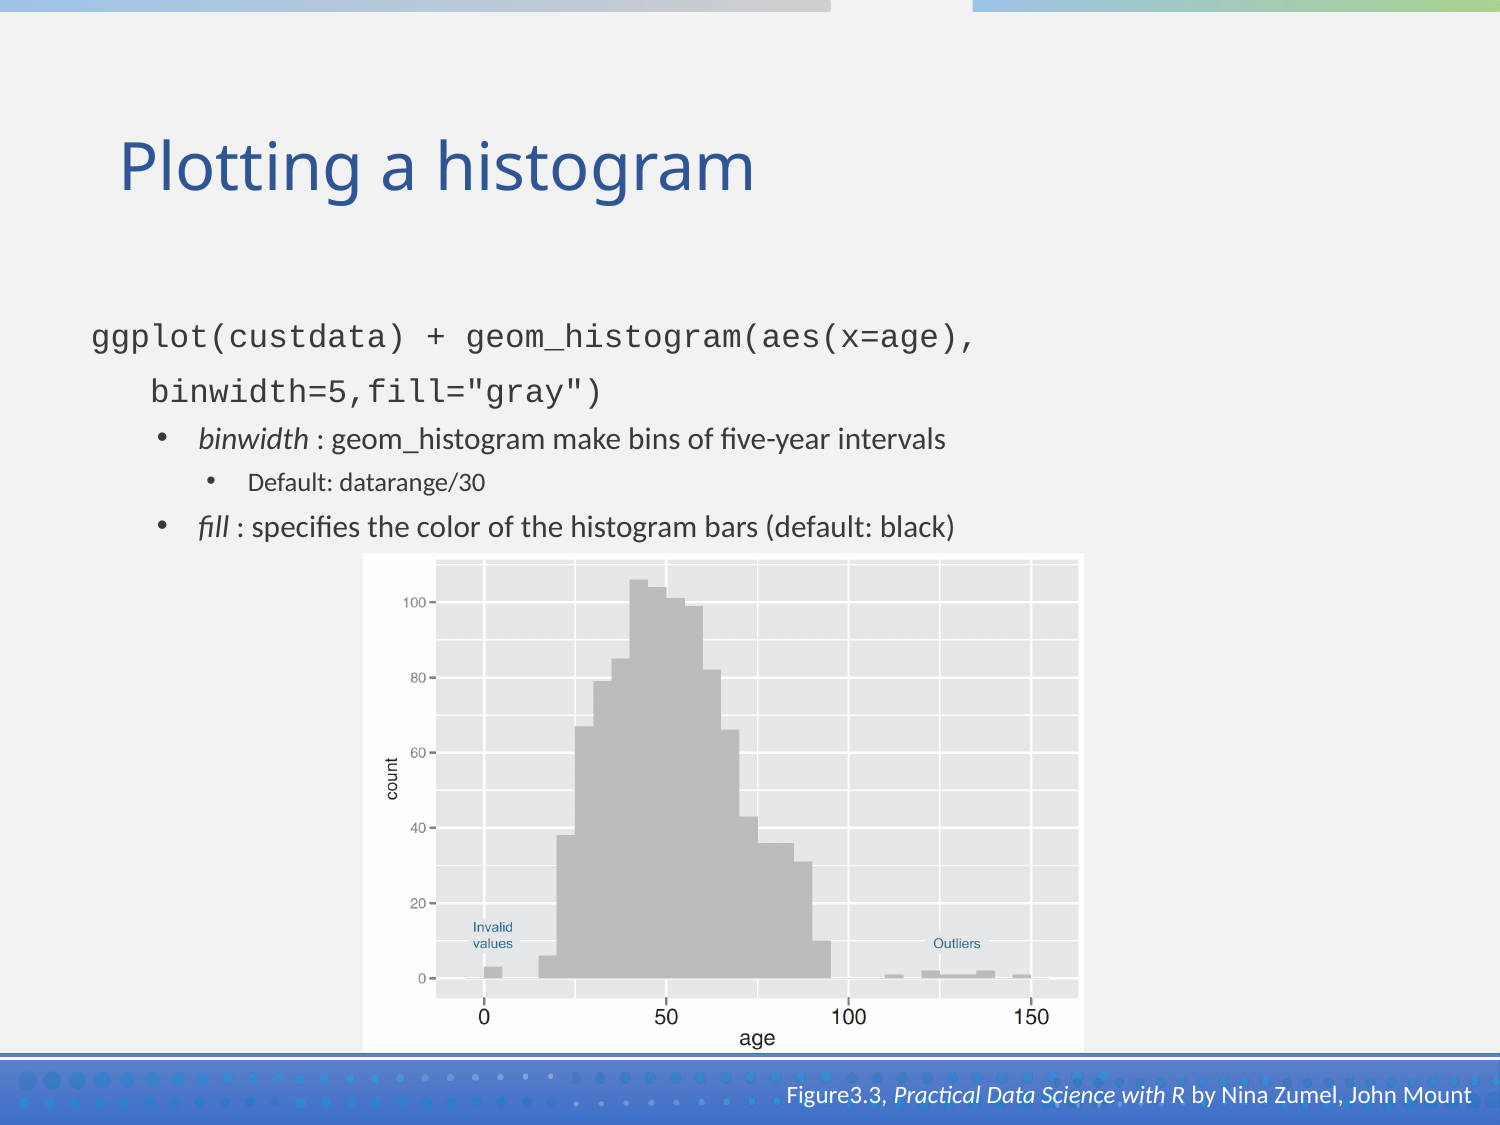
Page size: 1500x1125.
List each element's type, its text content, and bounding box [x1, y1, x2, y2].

list ggplot(custdata) + geom_histogram(aes(x=age), binwidth=5,fill="gray") binwidth : geom_histogram make bins of five-year intervals Default: datarange/30 fill : specifies the color of the histogram bars (default: black) [75, 303, 1469, 554]
picture [363, 553, 1084, 1052]
text_box Figure3.3, Practical Data Science with R by Nina Zumel, John Mount [771, 1071, 1500, 1116]
title Plotting a histogram [103, 59, 1397, 278]
